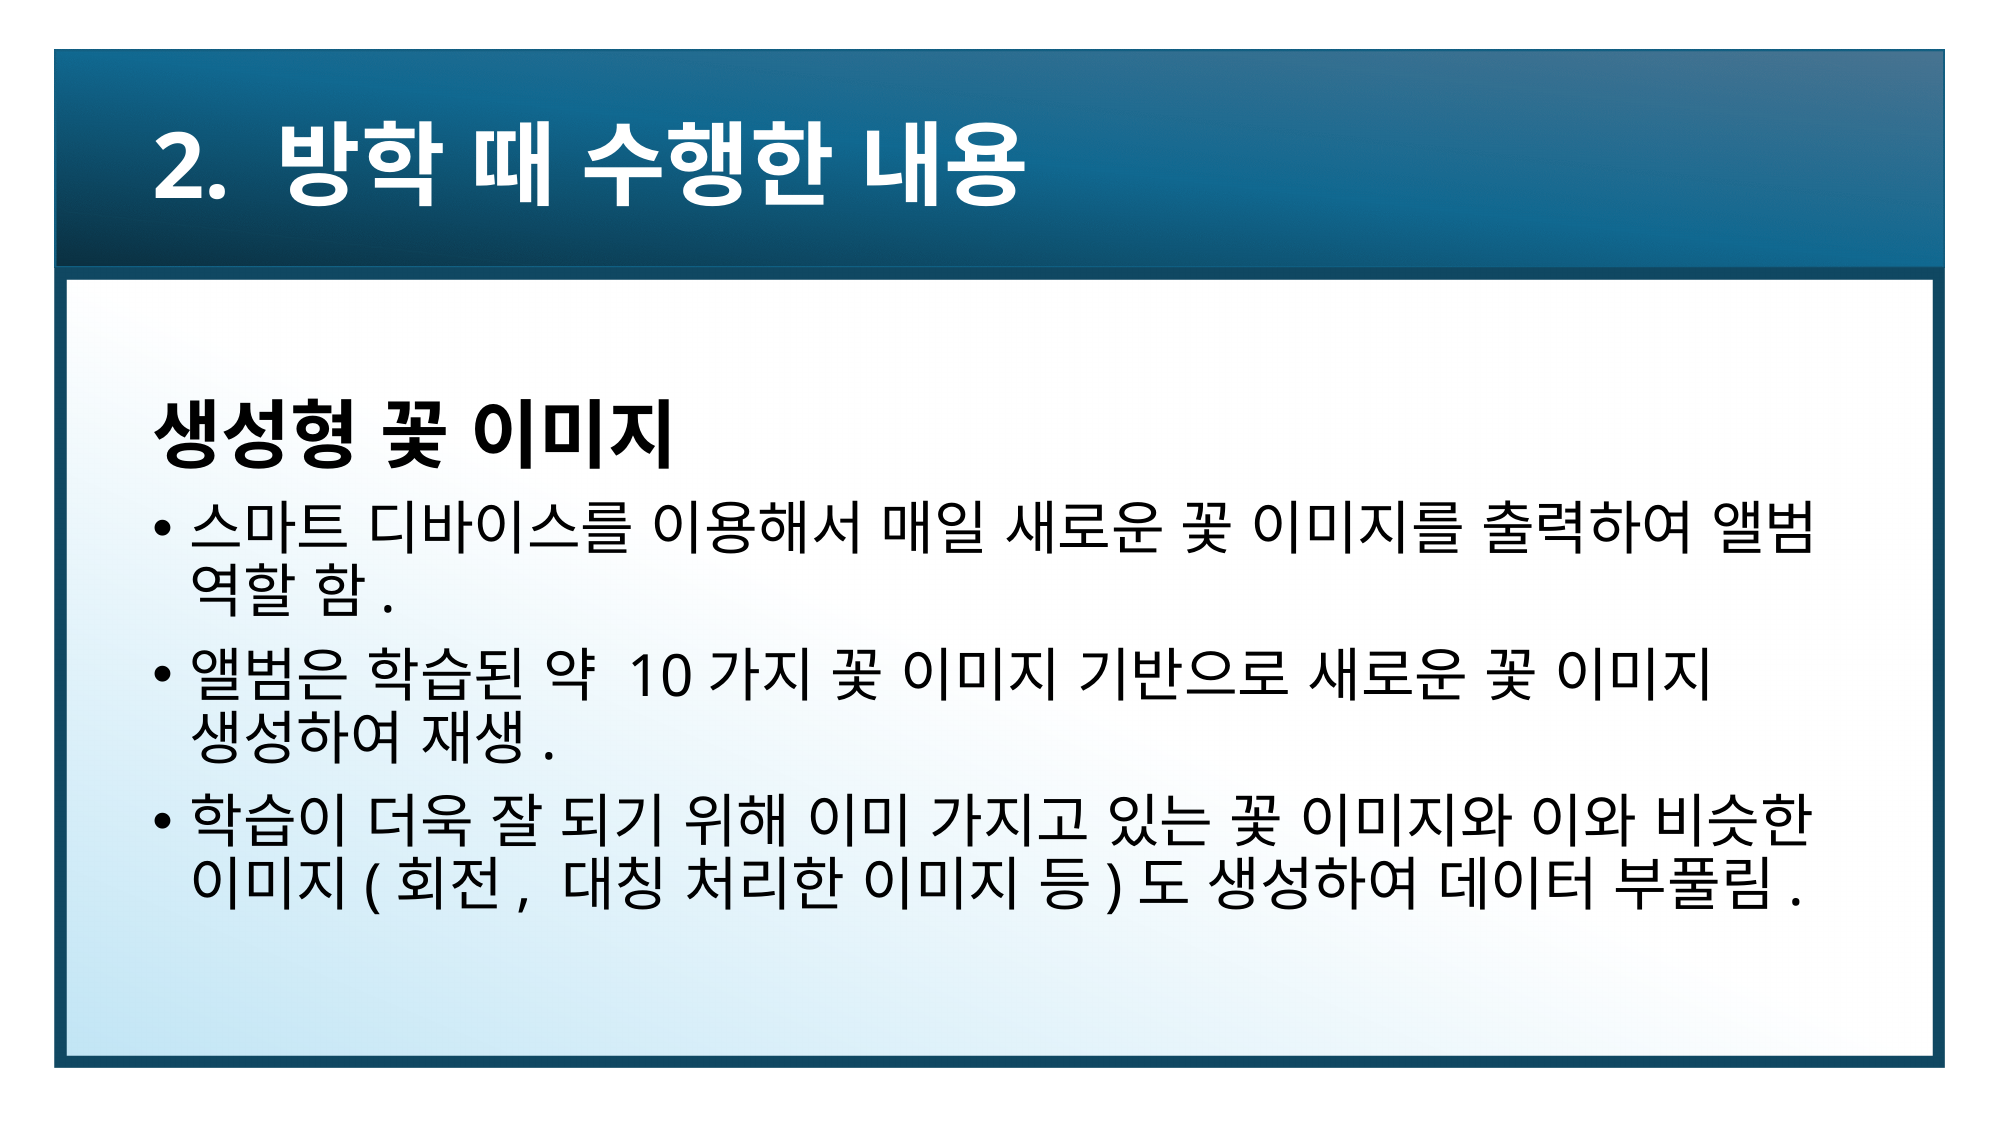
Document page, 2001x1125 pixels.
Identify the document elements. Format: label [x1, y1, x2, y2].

picture [54, 48, 1946, 1069]
